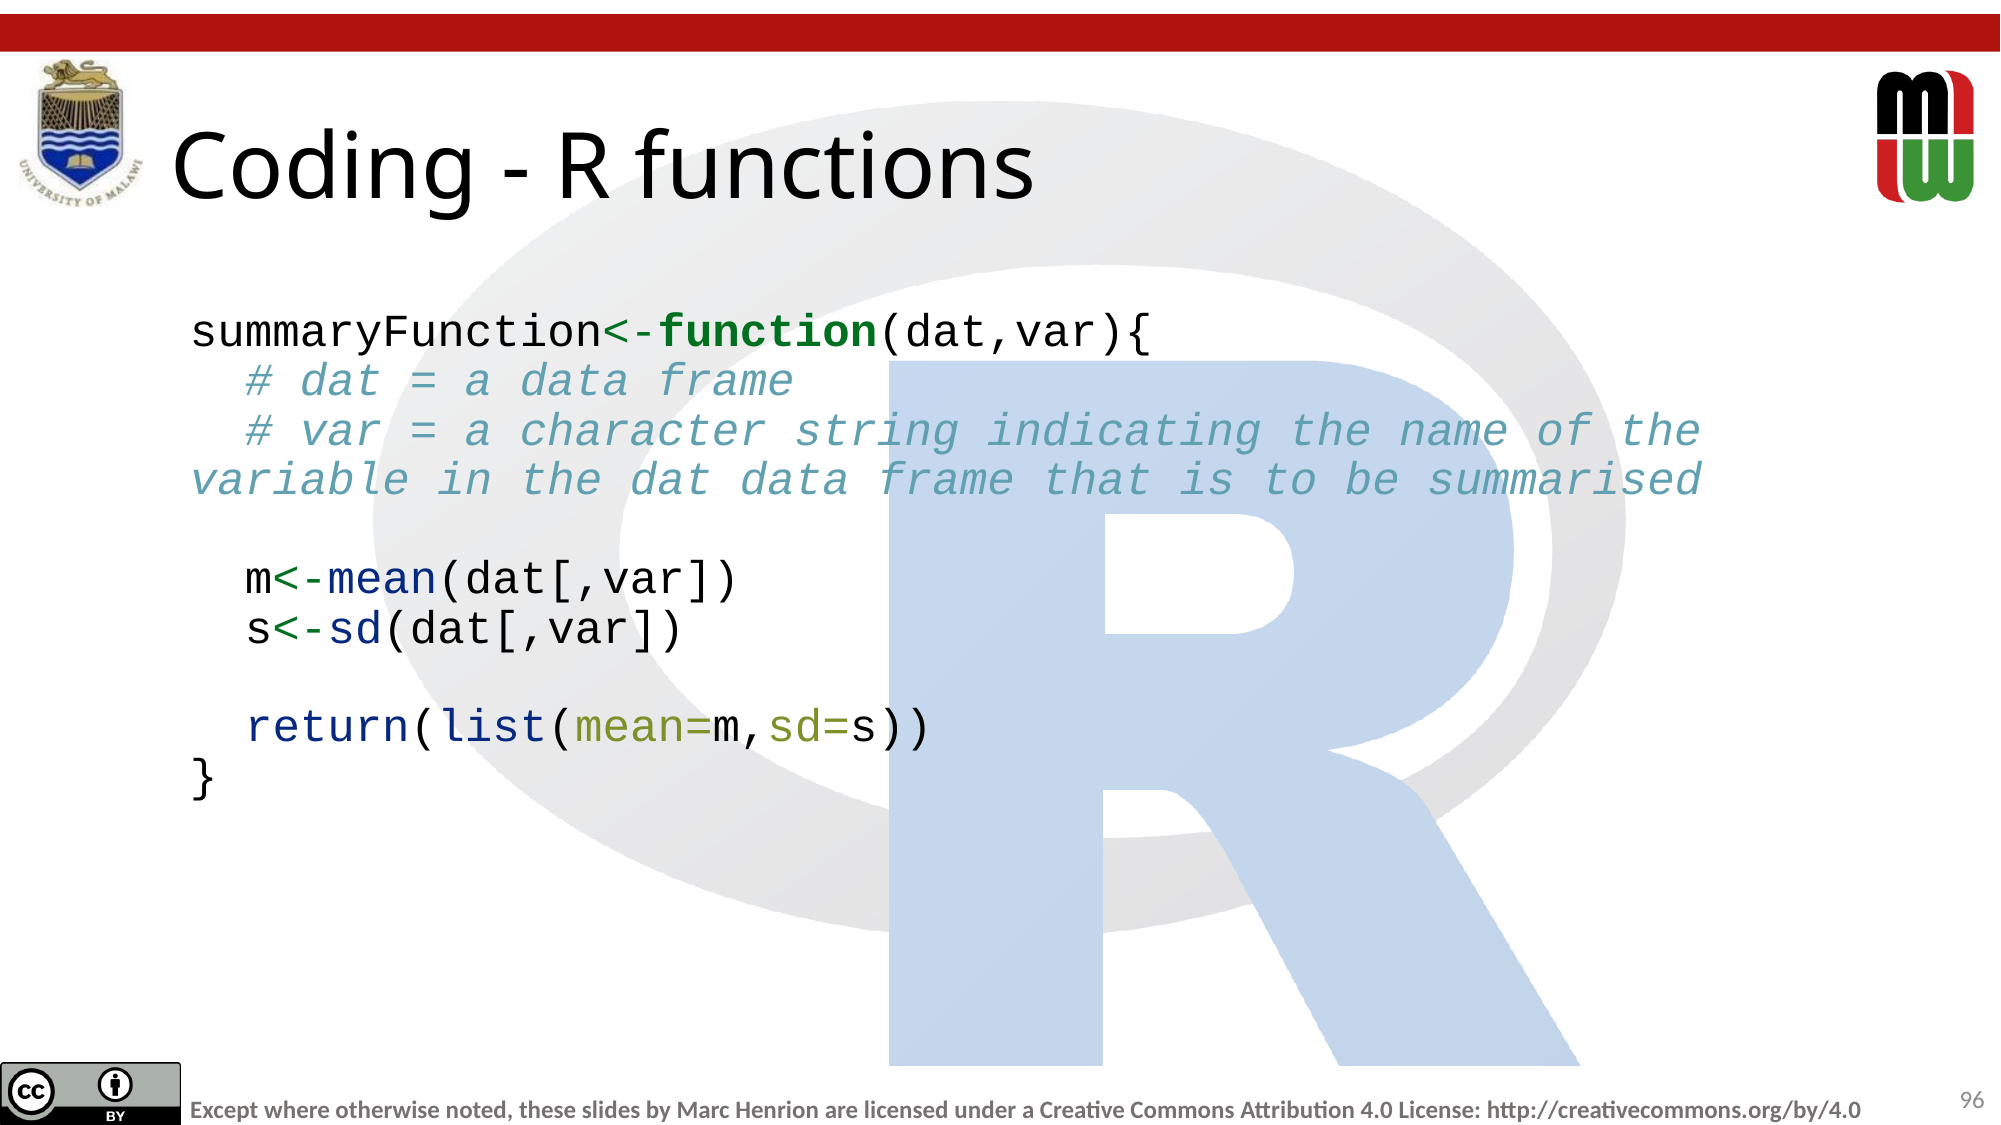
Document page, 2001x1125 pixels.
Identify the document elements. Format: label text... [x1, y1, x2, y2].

picture [19, 59, 143, 207]
list summaryFunction<-function(dat,var){ # dat = a data frame # var = a character string indicating the name of the variable in the dat data frame that is to be summarised m<-mean(dat[,var]) s<-sd(dat[,var]) return(list(mean=m,sd=s)) } [137, 299, 1863, 1066]
slide_number 96 [1550, 1073, 2000, 1125]
picture [0, 1062, 181, 1125]
title Coding - R functions [155, 59, 1851, 278]
